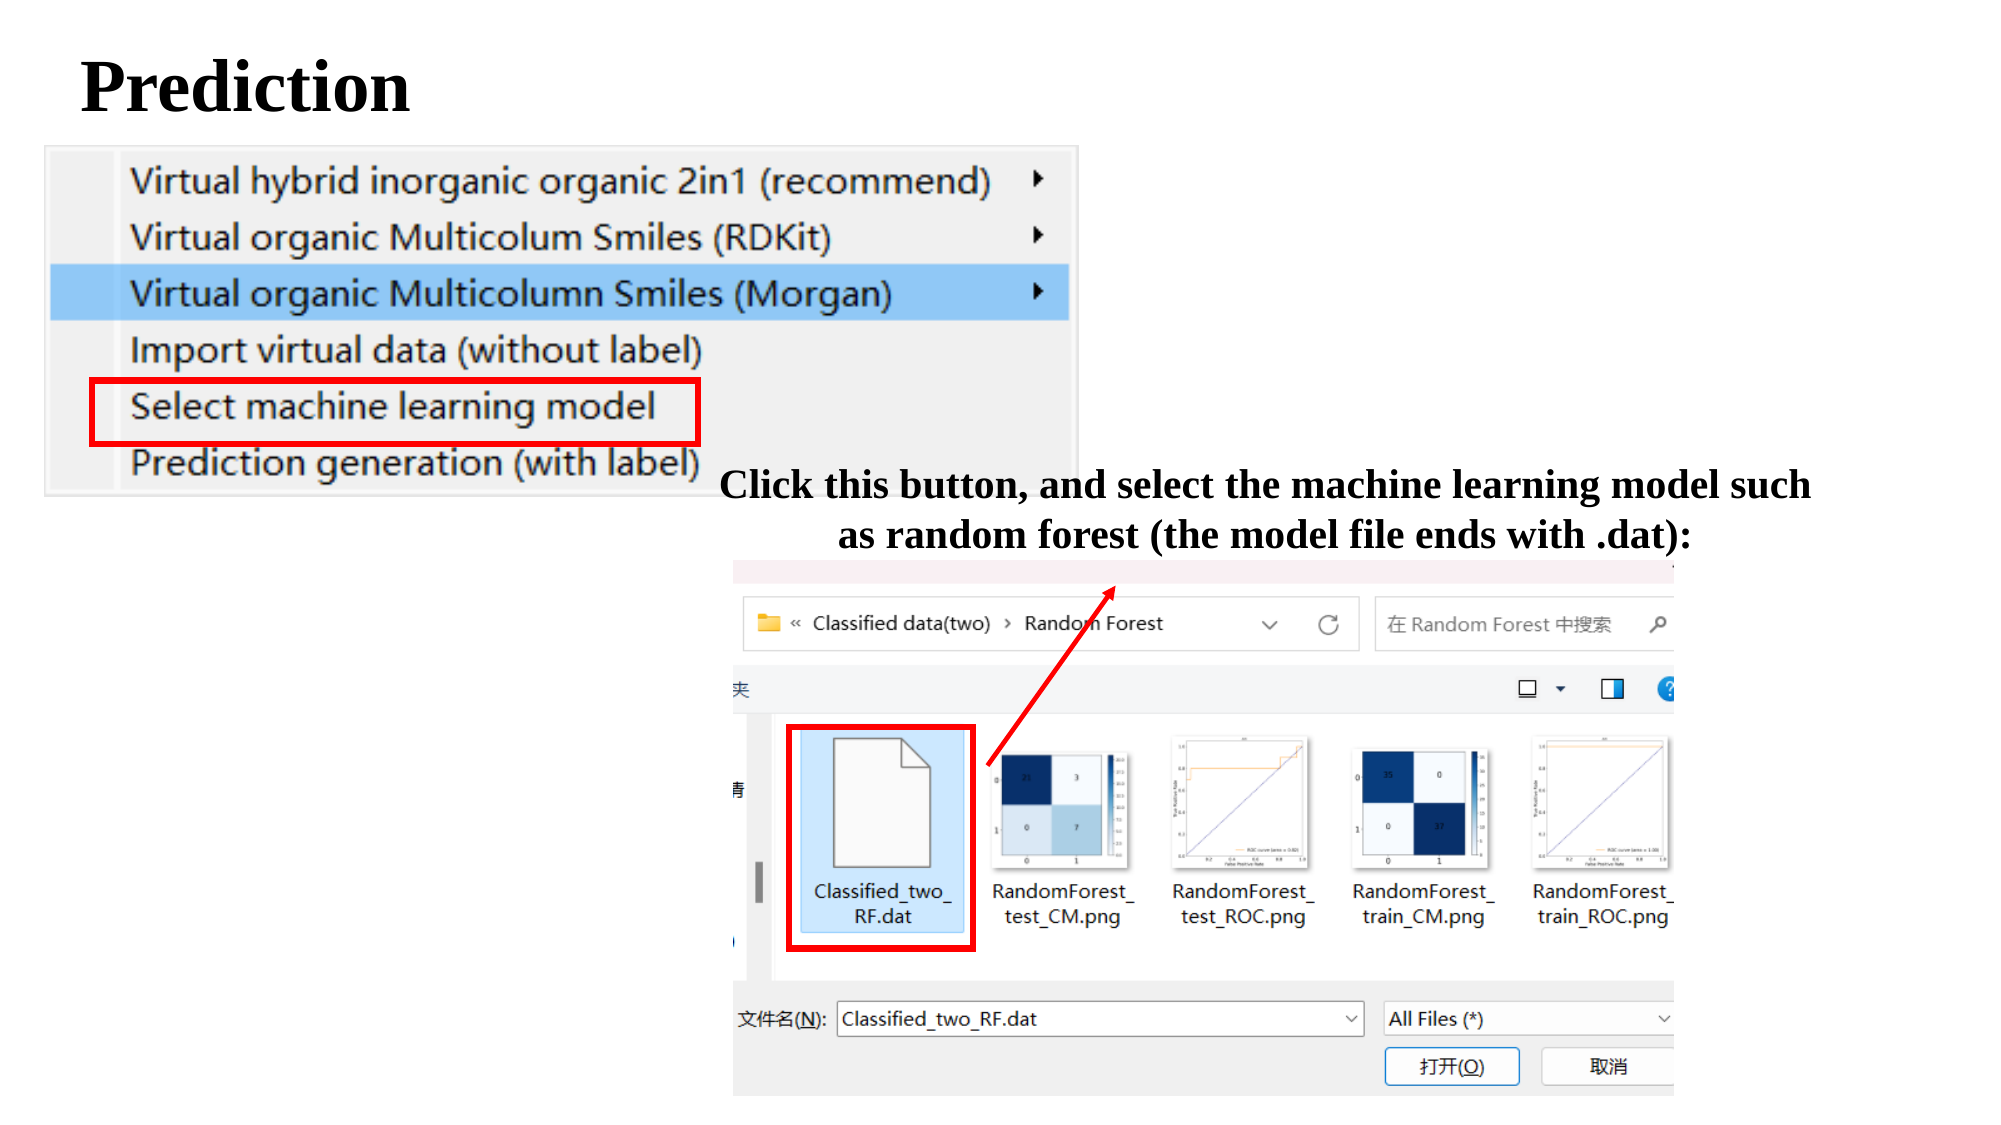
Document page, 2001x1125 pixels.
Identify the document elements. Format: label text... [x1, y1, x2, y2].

title Prediction [64, 29, 1790, 146]
picture [733, 560, 1674, 1096]
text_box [987, 585, 1116, 766]
text_box Click this button, and select the machine learning model such as random forest (the model file ends with .dat): [698, 449, 1833, 565]
picture [44, 145, 1079, 497]
